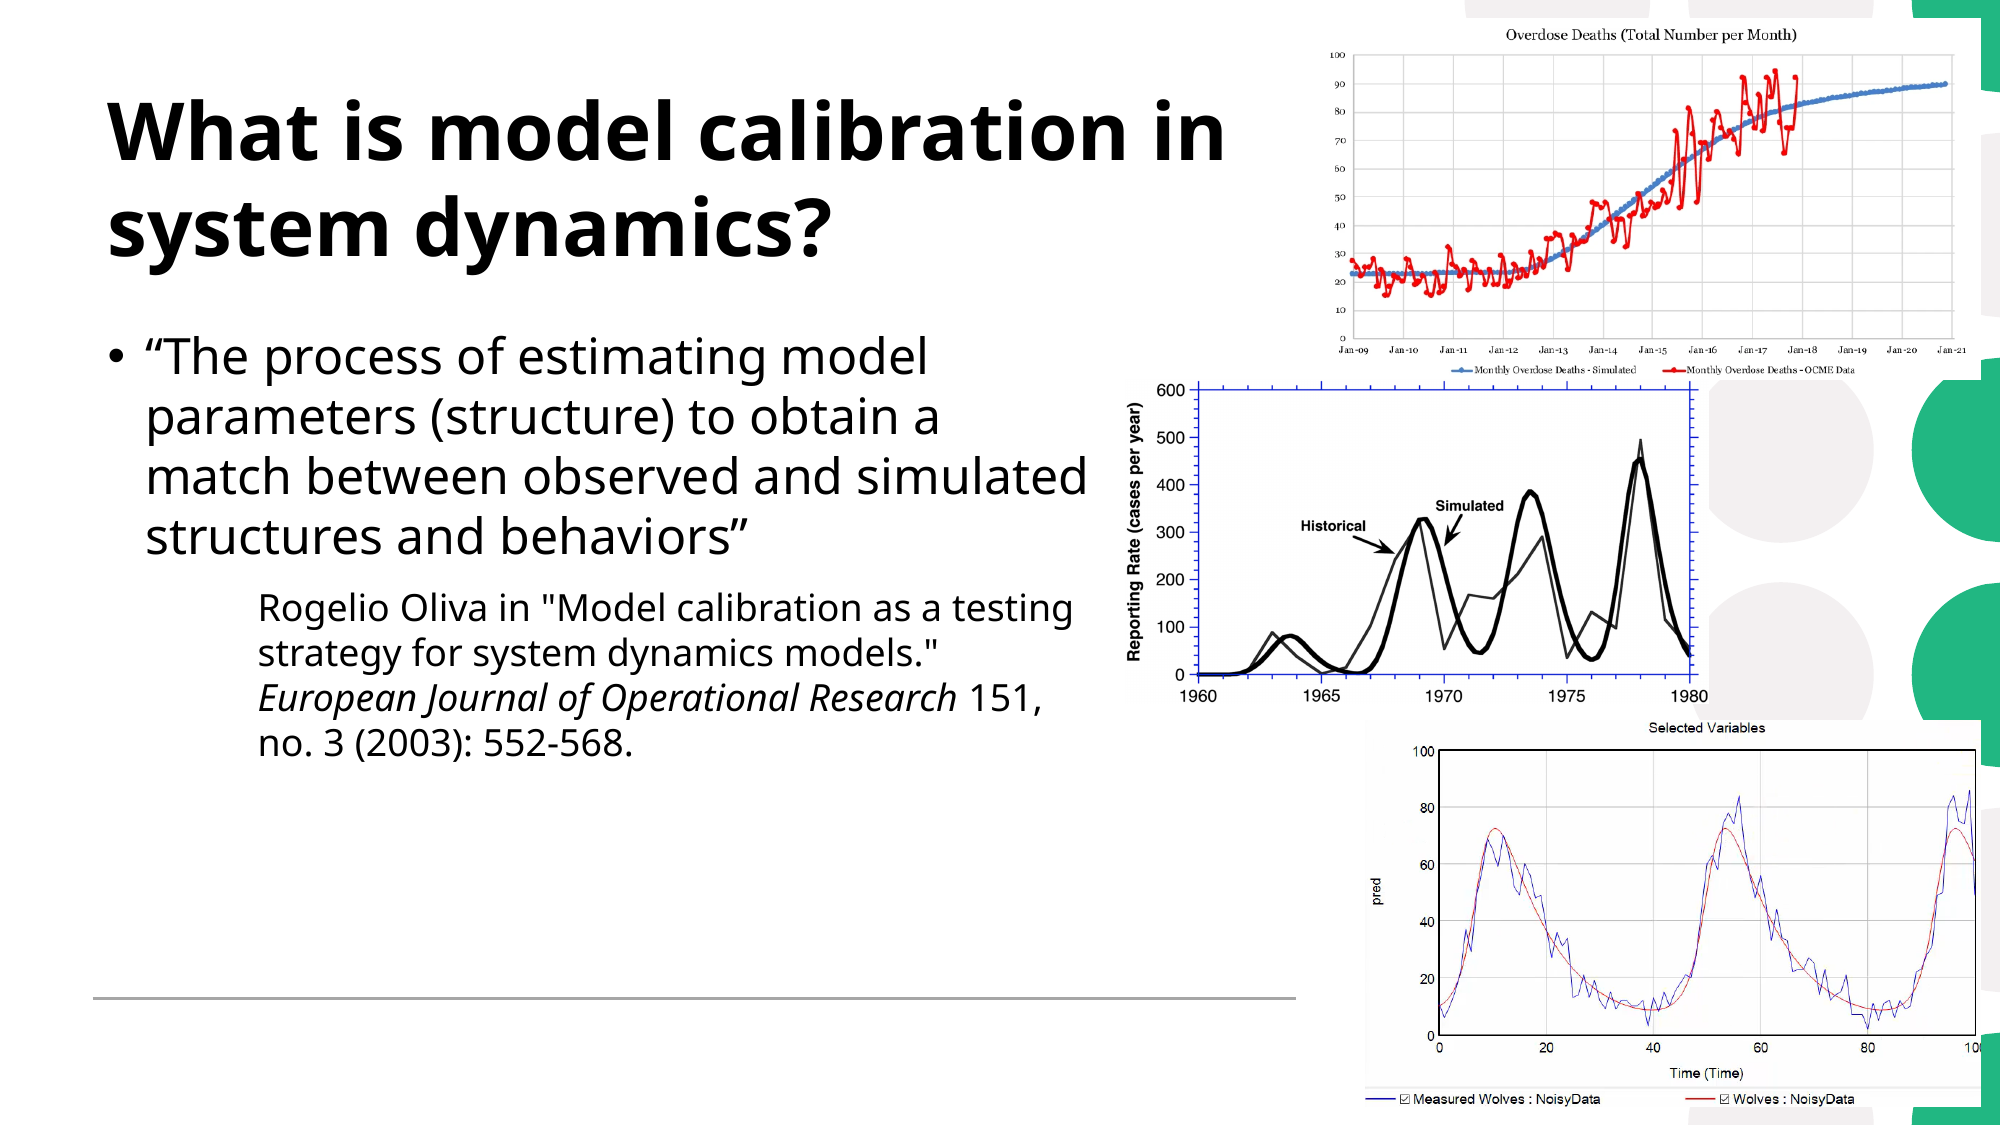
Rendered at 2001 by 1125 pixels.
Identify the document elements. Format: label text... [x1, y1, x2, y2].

picture [1125, 18, 1981, 705]
picture [1365, 720, 1981, 1107]
list “The process of estimating model parameters (structure) to obtain a match between observed and simulated structures and behaviors” Rogelio Oliva in "Model calibration as a testing strategy for system dynamics models." European Journal of Operational Research 151, no. 3 (2003): 552-568. [92, 317, 1109, 908]
title What is model calibration in system dynamics? [92, 73, 1297, 282]
